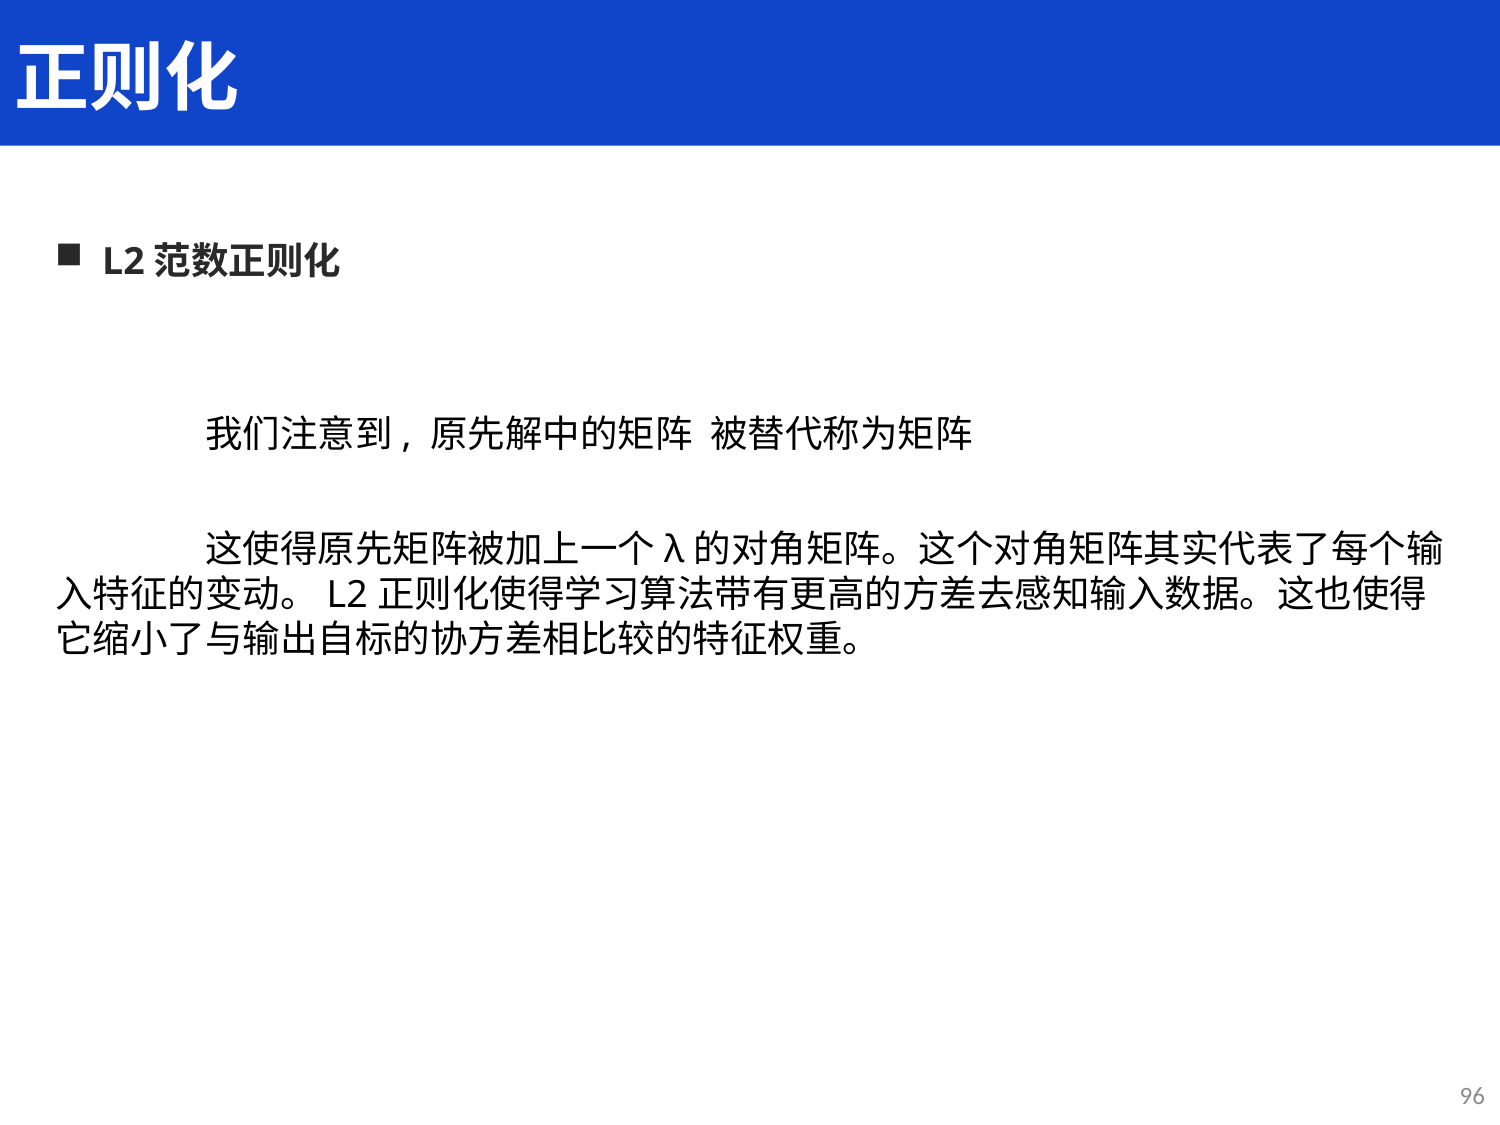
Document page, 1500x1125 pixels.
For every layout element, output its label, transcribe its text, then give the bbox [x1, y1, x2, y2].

text_box 正则化 [0, 0, 1500, 146]
text_box 96 [1162, 1065, 1500, 1125]
